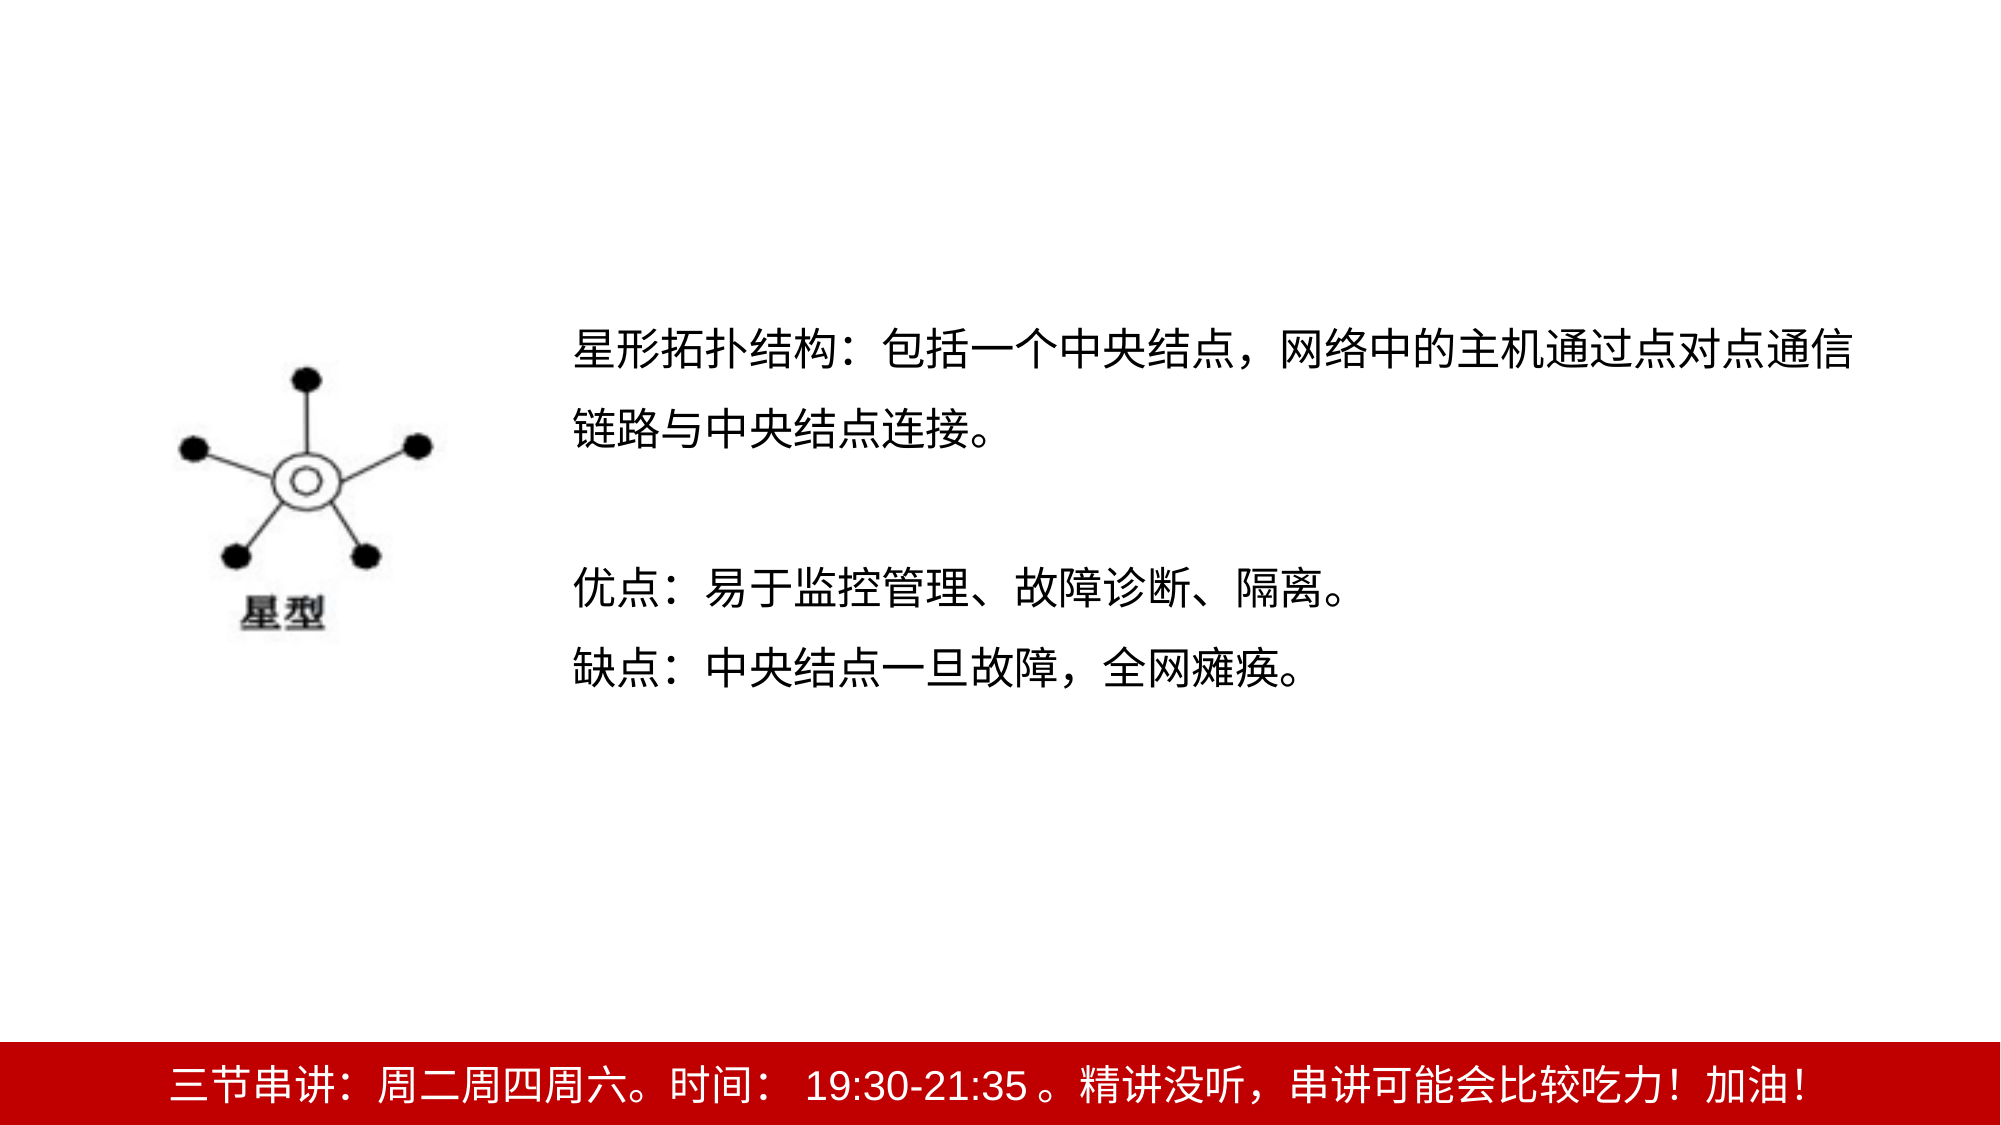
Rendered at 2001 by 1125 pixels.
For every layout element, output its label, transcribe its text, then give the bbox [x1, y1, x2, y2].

text_box 星形拓扑结构：包括一个中央结点，网络中的主机通过点对点通信链路与中央结点连接。 优点：易于监控管理、故障诊断、隔离。 缺点：中央结点一旦故障，全网瘫痪。 [557, 287, 1877, 701]
picture [130, 336, 470, 656]
